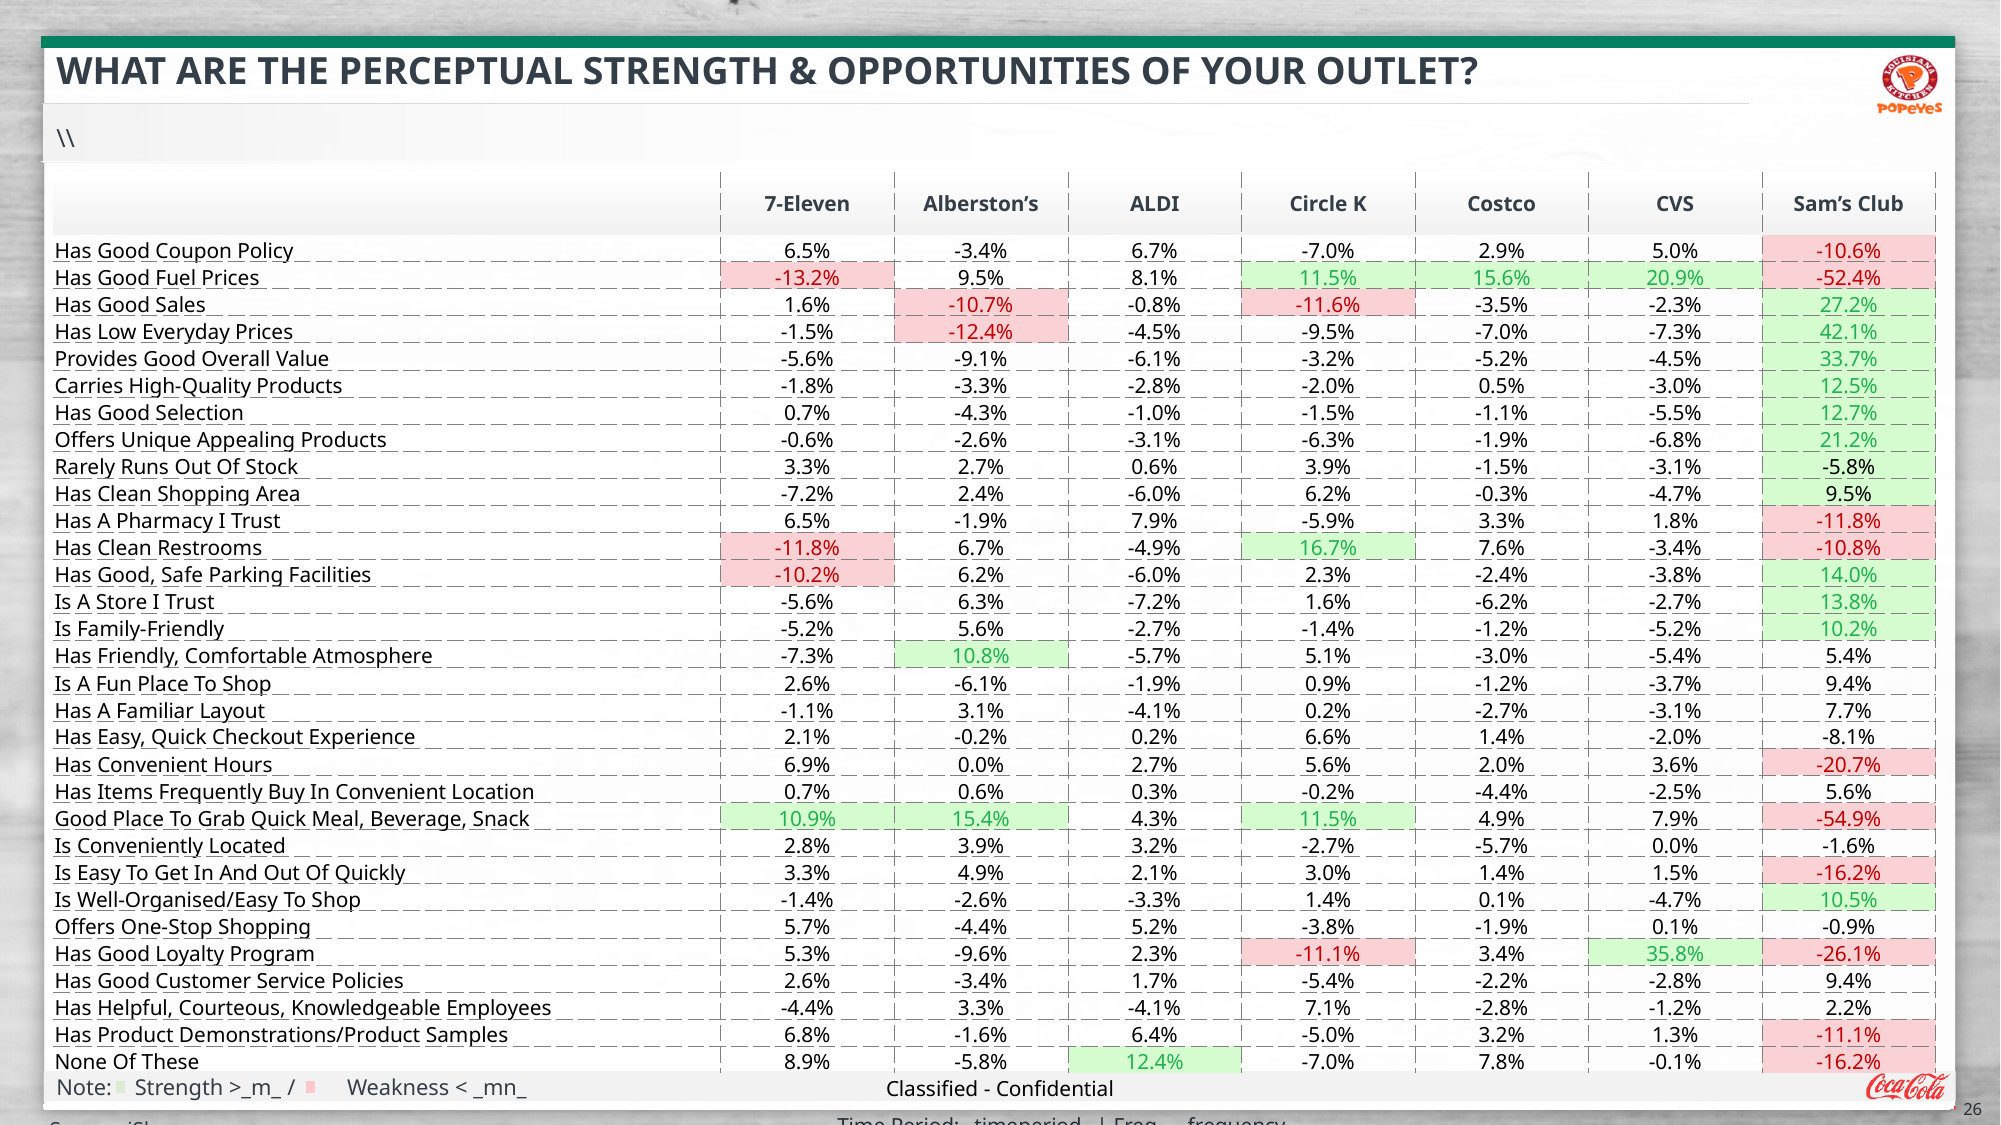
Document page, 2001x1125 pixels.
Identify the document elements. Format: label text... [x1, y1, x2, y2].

table_cell -4.4% [721, 992, 894, 1019]
table_cell 21.2% [1762, 424, 1936, 451]
table_cell 7.9% [1068, 505, 1241, 532]
table_cell 14.0% [1762, 559, 1936, 586]
table_header Circle K [1241, 172, 1415, 235]
table_cell -7.3% [721, 640, 894, 667]
table_cell 5.2% [1068, 911, 1241, 938]
table_cell -3.7% [1588, 667, 1762, 694]
table_cell Is Conveniently Located [53, 830, 721, 857]
table_header 7-Eleven [721, 172, 894, 235]
table_cell -5.4% [1588, 640, 1762, 667]
table_cell -4.7% [1588, 478, 1762, 505]
text_box Time Period: _timeperiod_ | Freq – _frequency_ [822, 1104, 1310, 1125]
table_header [53, 172, 721, 235]
table_cell Is Easy To Get In And Out Of Quickly [53, 857, 721, 884]
table_cell 10.8% [894, 640, 1068, 667]
table_cell 9.5% [1762, 478, 1936, 505]
table_cell -1.5% [1415, 451, 1588, 478]
table_cell 6.8% [721, 1019, 894, 1046]
text_box Source: iShop [34, 1109, 679, 1125]
table_cell 4.9% [1415, 803, 1588, 830]
table_cell 1.4% [1415, 721, 1588, 748]
table_cell 7.1% [1241, 992, 1415, 1019]
table_cell -3.2% [1241, 343, 1415, 370]
table_cell -5.2% [1588, 613, 1762, 640]
table_cell -1.5% [721, 316, 894, 343]
text_box \\ [41, 110, 1853, 160]
table_cell 0.1% [1588, 911, 1762, 938]
table_cell -2.7% [1068, 613, 1241, 640]
table_cell 3.2% [1415, 1019, 1588, 1046]
table_cell -5.0% [1241, 1019, 1415, 1046]
table_cell 0.7% [721, 397, 894, 424]
table_cell 6.2% [1241, 478, 1415, 505]
table_cell -2.5% [1588, 775, 1762, 803]
table_cell -11.1% [1762, 1019, 1936, 1046]
slide_number 26 [1947, 1095, 1999, 1125]
table_cell -2.8% [1588, 965, 1762, 992]
table_cell 6.9% [721, 748, 894, 775]
table_cell -3.1% [1068, 424, 1241, 451]
table_cell Has Clean Restrooms [53, 532, 721, 559]
table_cell -1.1% [1415, 397, 1588, 424]
table_header Costco [1415, 172, 1588, 235]
table_cell -3.4% [894, 965, 1068, 992]
table_cell 9.4% [1762, 667, 1936, 694]
table_cell Provides Good Overall Value [53, 343, 721, 370]
table_cell 3.2% [1068, 830, 1241, 857]
table_cell 3.9% [1241, 451, 1415, 478]
table_cell -1.2% [1415, 613, 1588, 640]
table_cell Is Well-Organised/Easy To Shop [53, 884, 721, 911]
table_cell 7.6% [1415, 532, 1588, 559]
table_cell -54.9% [1762, 803, 1936, 830]
table_cell -2.0% [1588, 721, 1762, 748]
table_cell -10.2% [721, 559, 894, 586]
table_cell -1.6% [1762, 830, 1936, 857]
picture [0, 0, 2001, 1125]
table_cell Has Low Everyday Prices [53, 316, 721, 343]
table_cell 3.4% [1415, 938, 1588, 965]
table_cell -4.3% [894, 397, 1068, 424]
table_cell Has A Pharmacy I Trust [53, 505, 721, 532]
table_cell -4.7% [1588, 884, 1762, 911]
table_cell -26.1% [1762, 938, 1936, 965]
table_cell 3.3% [894, 992, 1068, 1019]
table_cell 1.3% [1588, 1019, 1762, 1046]
table_cell -4.5% [1068, 316, 1241, 343]
table_cell -3.8% [1241, 911, 1415, 938]
table_cell 6.4% [1068, 1019, 1241, 1046]
table_cell -5.2% [1415, 343, 1588, 370]
table_cell -1.9% [1415, 911, 1588, 938]
table_cell -1.1% [721, 694, 894, 721]
table_cell -5.7% [1068, 640, 1241, 667]
table_cell 0.0% [894, 748, 1068, 775]
table_cell 0.1% [1415, 884, 1588, 911]
table_cell -3.1% [1588, 694, 1762, 721]
table_cell Has Product Demonstrations/Product Samples [53, 1019, 721, 1046]
table_cell 0.6% [1068, 451, 1241, 478]
table_cell 4.9% [894, 857, 1068, 884]
table_cell 3.0% [1241, 857, 1415, 884]
table_cell -1.2% [1415, 667, 1588, 694]
table_cell -0.6% [721, 424, 894, 451]
table_cell -1.5% [1241, 397, 1415, 424]
table_cell -0.2% [1241, 775, 1415, 803]
table_cell 2.3% [1068, 938, 1241, 965]
table_cell -4.9% [1068, 532, 1241, 559]
table_cell 1.8% [1588, 505, 1762, 532]
table_cell -1.2% [1588, 992, 1762, 1019]
table_cell -2.7% [1241, 830, 1415, 857]
table_cell -9.6% [894, 938, 1068, 965]
table_cell -7.0% [1415, 316, 1588, 343]
table_cell 12.5% [1762, 370, 1936, 397]
table_cell -1.6% [894, 1019, 1068, 1046]
table_cell 3.1% [894, 694, 1068, 721]
table_cell 6.7% [894, 532, 1068, 559]
table_cell 5.4% [1762, 640, 1936, 667]
text_box [43, 104, 1089, 110]
table_cell -2.2% [1415, 965, 1588, 992]
table_cell 1.6% [1241, 586, 1415, 613]
table_cell Has Good Sales [53, 289, 721, 316]
table_cell Good Place To Grab Quick Meal, Beverage, Snack [53, 803, 721, 830]
table_cell 5.1% [1241, 640, 1415, 667]
table_cell 8.1% [1068, 262, 1241, 289]
table_cell -0.9% [1762, 911, 1936, 938]
table_cell 10.5% [1762, 884, 1936, 911]
table_cell Has Good Fuel Prices [53, 262, 721, 289]
table_cell None Of These [53, 1046, 721, 1073]
table_cell Has Good Selection [53, 397, 721, 424]
table_cell -7.3% [1588, 316, 1762, 343]
table_cell Has A Familiar Layout [53, 694, 721, 721]
table_cell 2.0% [1415, 748, 1588, 775]
table_cell -4.4% [1415, 775, 1588, 803]
table_cell Has Good, Safe Parking Facilities [53, 559, 721, 586]
table_cell -5.6% [721, 343, 894, 370]
table_cell 7.8% [1415, 1046, 1588, 1073]
table_cell 0.2% [1068, 721, 1241, 748]
table_cell -3.1% [1588, 451, 1762, 478]
table_cell -3.0% [1415, 640, 1588, 667]
table_cell -7.0% [1241, 1046, 1415, 1073]
table_cell -5.8% [894, 1046, 1068, 1073]
table_cell 5.0% [1588, 235, 1762, 262]
table_cell 2.9% [1415, 235, 1588, 262]
table_cell 6.5% [721, 235, 894, 262]
table_cell -2.0% [1241, 370, 1415, 397]
table_cell -1.0% [1068, 397, 1241, 424]
table_cell 27.2% [1762, 289, 1936, 316]
table_cell 3.3% [721, 857, 894, 884]
table_cell 15.6% [1415, 262, 1588, 289]
table_cell -11.1% [1241, 938, 1415, 965]
table_cell 0.7% [721, 775, 894, 803]
table_cell -2.7% [1415, 694, 1588, 721]
table_cell -52.4% [1762, 262, 1936, 289]
table_cell Is A Fun Place To Shop [53, 667, 721, 694]
table_cell -3.4% [1588, 532, 1762, 559]
table_cell -5.5% [1588, 397, 1762, 424]
table_cell 12.4% [1068, 1046, 1241, 1073]
table_cell -6.2% [1415, 586, 1588, 613]
table_cell 2.6% [721, 667, 894, 694]
table_cell 0.9% [1241, 667, 1415, 694]
table_cell -12.4% [894, 316, 1068, 343]
table_cell -1.9% [894, 505, 1068, 532]
table_cell -10.7% [894, 289, 1068, 316]
table_cell 1.7% [1068, 965, 1241, 992]
table_cell -5.8% [1762, 451, 1936, 478]
table_cell -0.1% [1588, 1046, 1762, 1073]
table_cell 5.7% [721, 911, 894, 938]
table_cell -2.6% [894, 424, 1068, 451]
table_cell -2.3% [1588, 289, 1762, 316]
table_cell -6.0% [1068, 559, 1241, 586]
table_cell 35.8% [1588, 938, 1762, 965]
text_box WHAT ARE THE PERCEPTUAL STRENGTH & OPPORTUNITIES OF YOUR OUTLET? [41, 39, 1948, 100]
table_cell -1.9% [1068, 667, 1241, 694]
table_cell 3.9% [894, 830, 1068, 857]
table_cell 5.6% [1762, 775, 1936, 803]
table_cell 2.7% [1068, 748, 1241, 775]
table_cell -4.1% [1068, 992, 1241, 1019]
table_cell -5.4% [1241, 965, 1415, 992]
table_cell 2.3% [1241, 559, 1415, 586]
table_cell 6.2% [894, 559, 1068, 586]
table_cell -10.8% [1762, 532, 1936, 559]
table_cell 0.5% [1415, 370, 1588, 397]
table_cell -4.5% [1588, 343, 1762, 370]
table_cell 20.9% [1588, 262, 1762, 289]
table_cell -2.8% [1415, 992, 1588, 1019]
table_cell Has Convenient Hours [53, 748, 721, 775]
table_cell -13.2% [721, 262, 894, 289]
table_cell 11.5% [1241, 262, 1415, 289]
table_cell 9.5% [894, 262, 1068, 289]
table_cell -3.5% [1415, 289, 1588, 316]
table_cell -7.2% [1068, 586, 1241, 613]
table_cell 15.4% [894, 803, 1068, 830]
table_cell -2.8% [1068, 370, 1241, 397]
table_cell -3.3% [1068, 884, 1241, 911]
table_cell Is Family-Friendly [53, 613, 721, 640]
table_cell Has Good Loyalty Program [53, 938, 721, 965]
table_cell 6.5% [721, 505, 894, 532]
table_cell 3.3% [721, 451, 894, 478]
table_cell 10.9% [721, 803, 894, 830]
table_cell -20.7% [1762, 748, 1936, 775]
table_cell Has Clean Shopping Area [53, 478, 721, 505]
table_cell 2.2% [1762, 992, 1936, 1019]
table_cell -6.0% [1068, 478, 1241, 505]
table_cell 0.3% [1068, 775, 1241, 803]
table_cell -16.2% [1762, 857, 1936, 884]
table_cell -16.2% [1762, 1046, 1936, 1073]
table_cell -6.3% [1241, 424, 1415, 451]
table_cell -5.7% [1415, 830, 1588, 857]
table_cell -10.6% [1762, 235, 1936, 262]
table_cell 7.9% [1588, 803, 1762, 830]
table_header ALDI [1068, 172, 1241, 235]
table_cell 3.6% [1588, 748, 1762, 775]
table_cell 2.4% [894, 478, 1068, 505]
table_cell -6.1% [894, 667, 1068, 694]
table_cell 16.7% [1241, 532, 1415, 559]
table_cell Offers One-Stop Shopping [53, 911, 721, 938]
table_cell 3.3% [1415, 505, 1588, 532]
table_cell -4.4% [894, 911, 1068, 938]
table_cell 6.7% [1068, 235, 1241, 262]
table_cell Rarely Runs Out Of Stock [53, 451, 721, 478]
table_cell -2.6% [894, 884, 1068, 911]
table_cell -0.2% [894, 721, 1068, 748]
table_cell -0.3% [1415, 478, 1588, 505]
table_cell -11.8% [1762, 505, 1936, 532]
table_cell -2.7% [1588, 586, 1762, 613]
table_cell -5.6% [721, 586, 894, 613]
table_cell Is A Store I Trust [53, 586, 721, 613]
table_cell -2.4% [1415, 559, 1588, 586]
table_cell 7.7% [1762, 694, 1936, 721]
table_cell 0.6% [894, 775, 1068, 803]
table_cell 8.9% [721, 1046, 894, 1073]
table_cell -4.1% [1068, 694, 1241, 721]
table_cell Has Easy, Quick Checkout Experience [53, 721, 721, 748]
table_cell 42.1% [1762, 316, 1936, 343]
table_cell Has Helpful, Courteous, Knowledgeable Employees [53, 992, 721, 1019]
table_cell 11.5% [1241, 803, 1415, 830]
table_cell -3.4% [894, 235, 1068, 262]
table_cell Carries High-Quality Products [53, 370, 721, 397]
table_cell -11.8% [721, 532, 894, 559]
table_cell Has Friendly, Comfortable Atmosphere [53, 640, 721, 667]
table_cell -7.2% [721, 478, 894, 505]
table_cell 9.4% [1762, 965, 1936, 992]
table_cell -5.9% [1241, 505, 1415, 532]
table_cell 10.2% [1762, 613, 1936, 640]
table_cell -1.4% [721, 884, 894, 911]
table_cell 5.6% [1241, 748, 1415, 775]
table_cell -3.3% [894, 370, 1068, 397]
table_cell 1.6% [721, 289, 894, 316]
table_cell -11.6% [1241, 289, 1415, 316]
table_cell 2.6% [721, 965, 894, 992]
table_cell 6.3% [894, 586, 1068, 613]
table_cell -1.4% [1241, 613, 1415, 640]
table_cell -9.1% [894, 343, 1068, 370]
table_cell 2.8% [721, 830, 894, 857]
table_cell 4.3% [1068, 803, 1241, 830]
table_cell Offers Unique Appealing Products [53, 424, 721, 451]
table_cell -9.5% [1241, 316, 1415, 343]
table_cell 2.1% [1068, 857, 1241, 884]
table_cell 2.7% [894, 451, 1068, 478]
table_cell -3.0% [1588, 370, 1762, 397]
picture [679, 1110, 822, 1125]
table_header Alberston’s [894, 172, 1068, 235]
table_cell 33.7% [1762, 343, 1936, 370]
table_cell -0.8% [1068, 289, 1241, 316]
table_cell 1.5% [1588, 857, 1762, 884]
table_cell -6.1% [1068, 343, 1241, 370]
picture [1310, 1110, 1947, 1125]
table_cell 1.4% [1415, 857, 1588, 884]
table_cell 6.6% [1241, 721, 1415, 748]
table_cell -3.8% [1588, 559, 1762, 586]
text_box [41, 1072, 717, 1101]
table_cell -7.0% [1241, 235, 1415, 262]
table_header CVS [1588, 172, 1762, 235]
table_cell -1.8% [721, 370, 894, 397]
table_cell 1.4% [1241, 884, 1415, 911]
table_cell 0.2% [1241, 694, 1415, 721]
table_cell Has Items Frequently Buy In Convenient Location [53, 775, 721, 803]
table_cell 0.0% [1588, 830, 1762, 857]
table_cell 13.8% [1762, 586, 1936, 613]
table_cell Has Good Customer Service Policies [53, 965, 721, 992]
table_cell -8.1% [1762, 721, 1936, 748]
table_cell 2.1% [721, 721, 894, 748]
table_cell 5.6% [894, 613, 1068, 640]
table_cell -5.2% [721, 613, 894, 640]
table_cell Has Good Coupon Policy [53, 235, 721, 262]
table_cell 12.7% [1762, 397, 1936, 424]
table_cell -6.8% [1588, 424, 1762, 451]
table_cell 5.3% [721, 938, 894, 965]
table_header Sam’s Club [1762, 172, 1936, 235]
table_cell -1.9% [1415, 424, 1588, 451]
